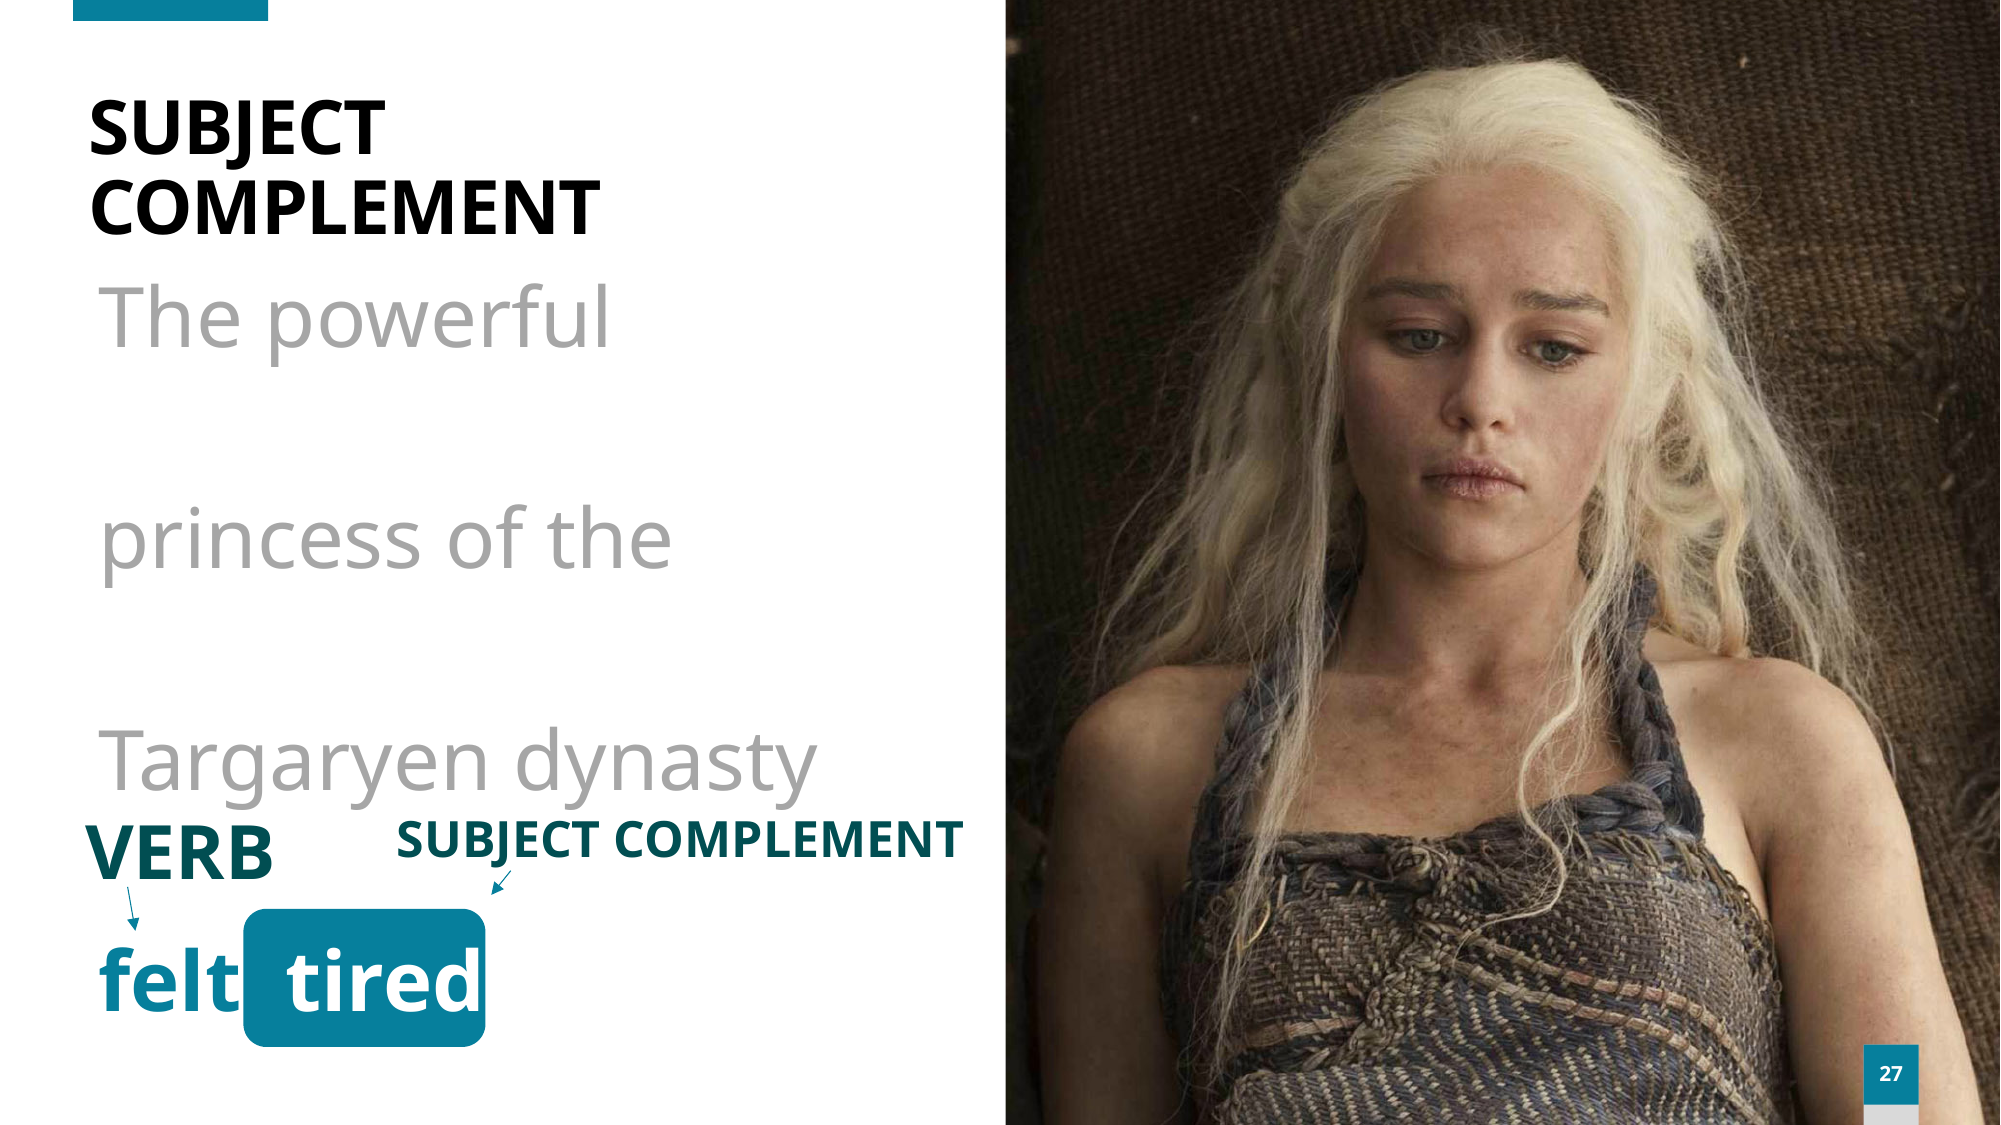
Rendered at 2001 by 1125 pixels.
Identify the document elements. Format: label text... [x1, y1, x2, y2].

list VERB [70, 807, 311, 871]
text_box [127, 886, 136, 931]
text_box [491, 870, 511, 895]
list SUBJECT COMPLEMENT [381, 807, 1005, 871]
title SUBJECT COMPLEMENT [73, 121, 922, 219]
text_box [242, 907, 487, 1049]
picture [1005, 0, 2000, 1125]
list The powerful princess of the Targaryen dynasty felt tired. [83, 267, 912, 323]
